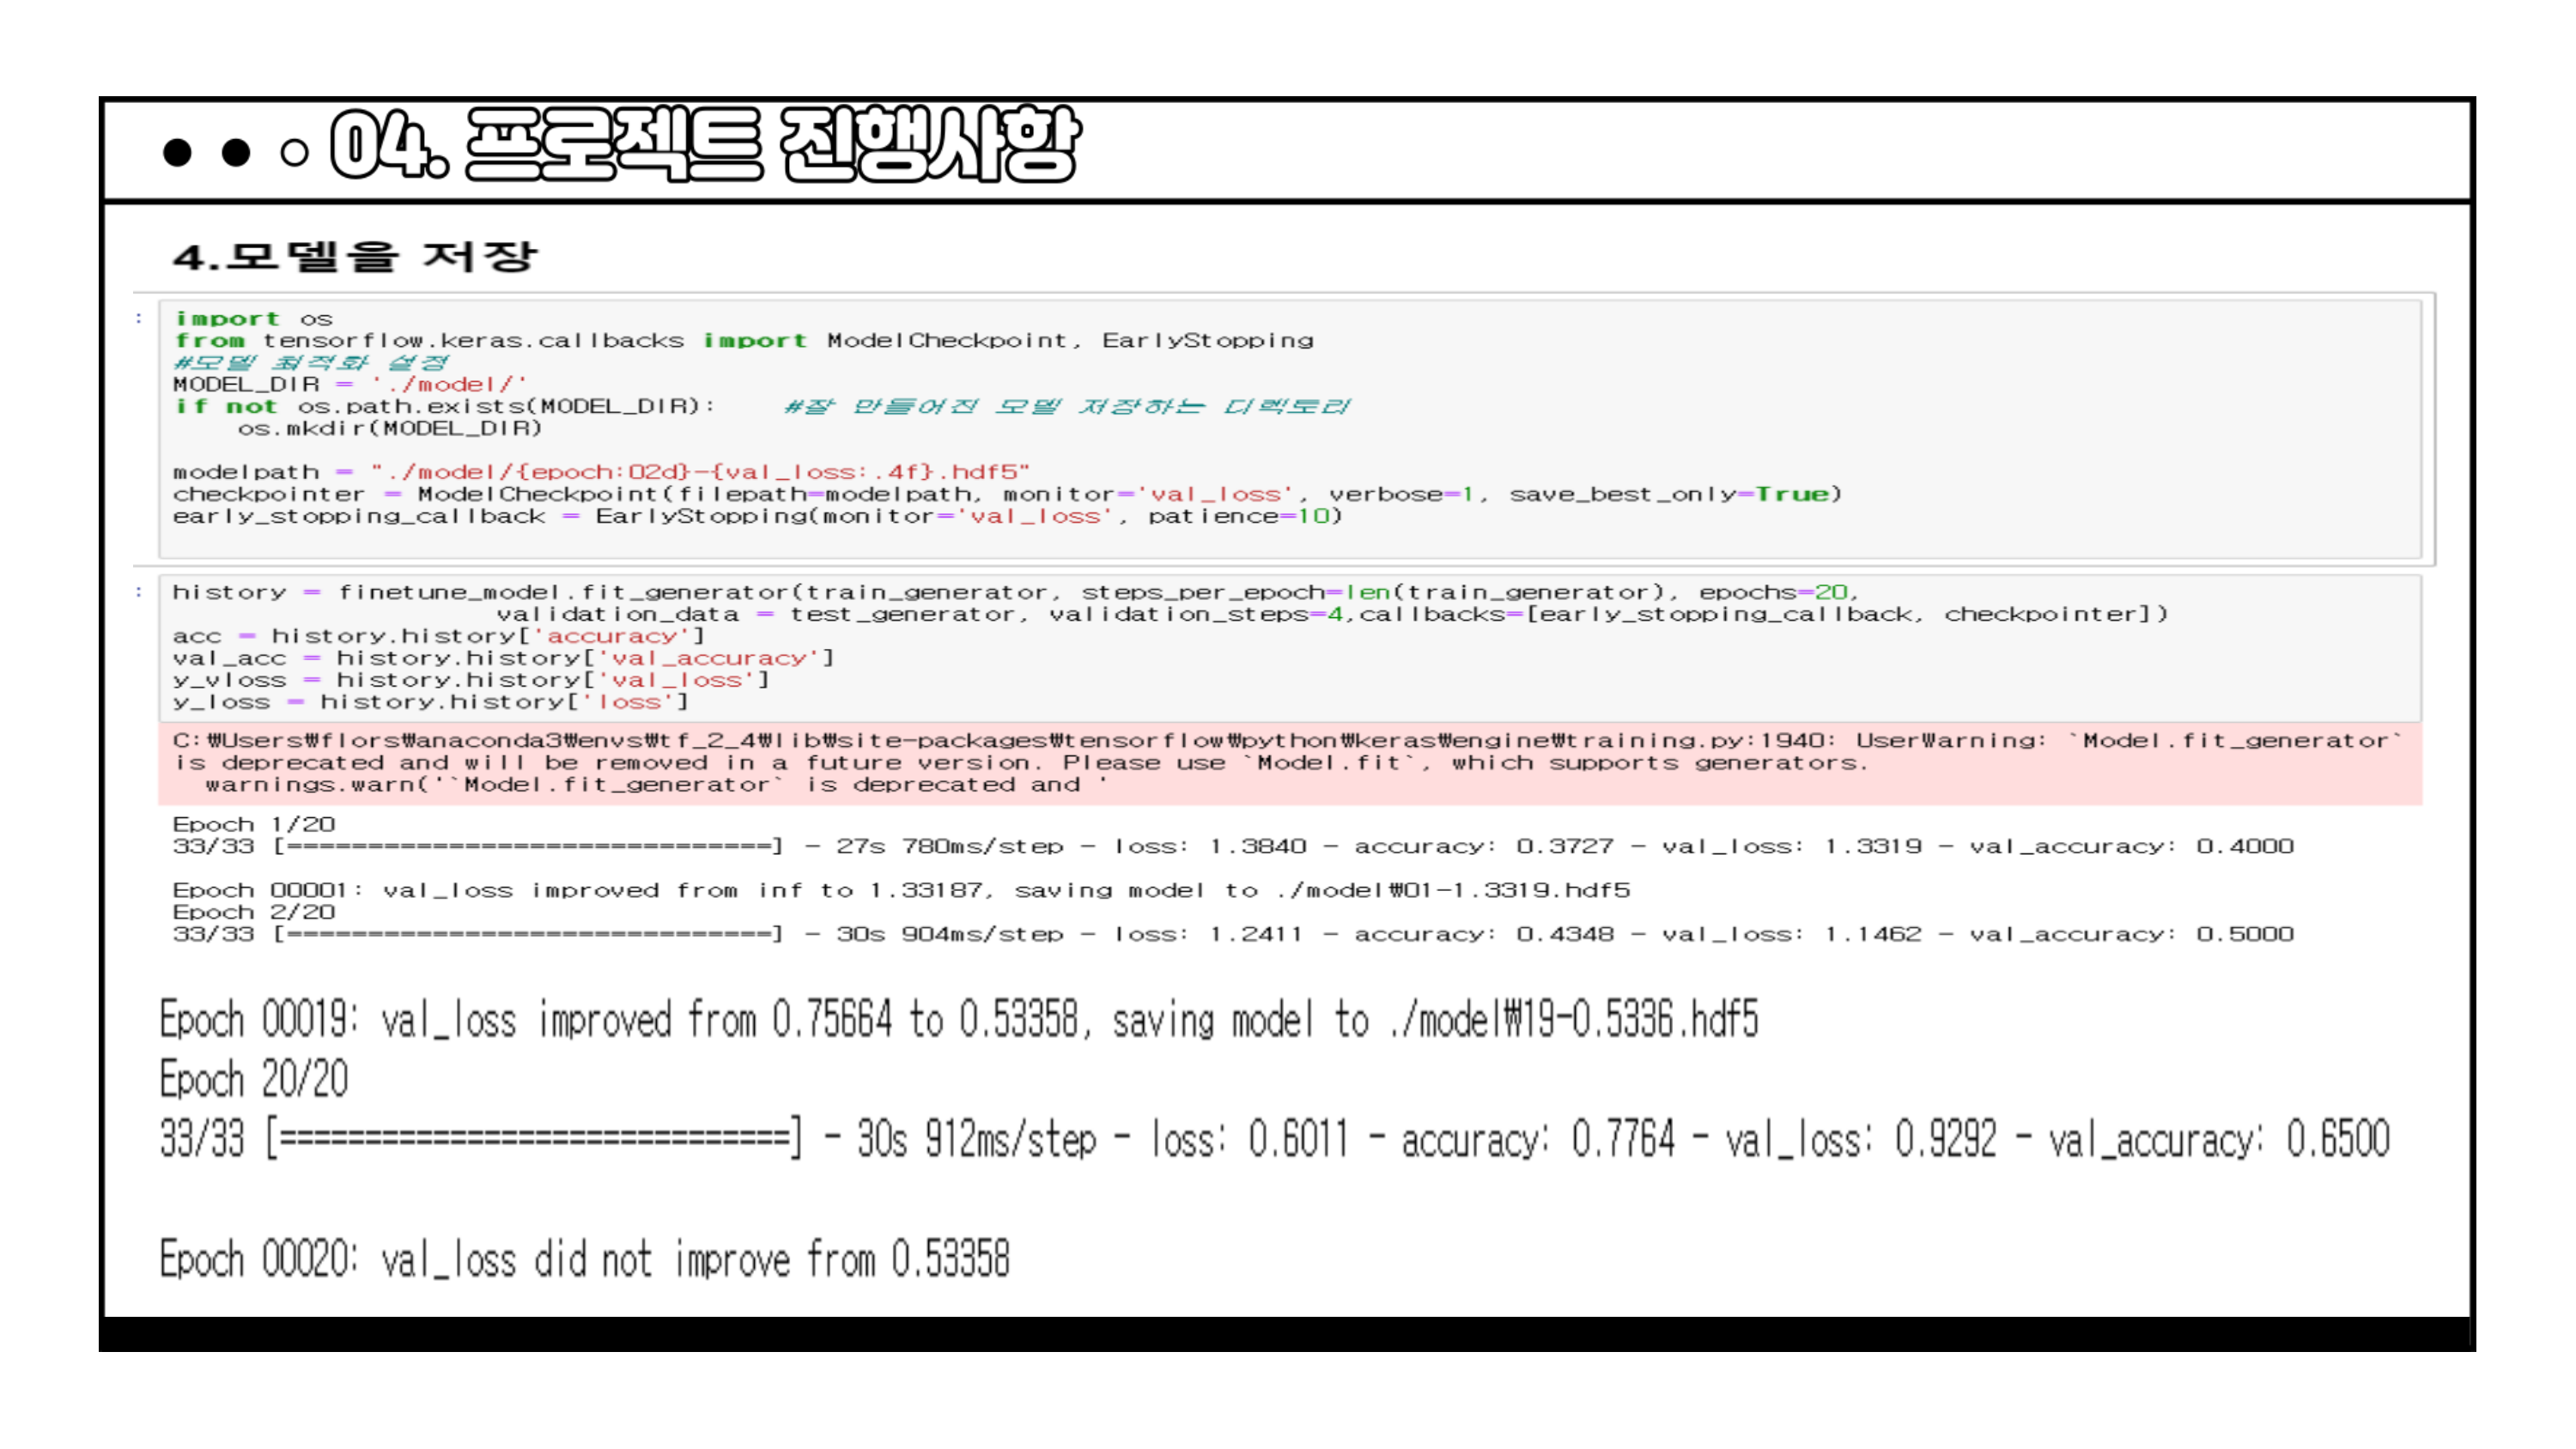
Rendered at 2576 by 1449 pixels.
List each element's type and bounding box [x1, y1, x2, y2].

text_box [141, 964, 2415, 1306]
text_box [102, 1316, 2471, 1352]
text_box [99, 96, 2477, 1319]
text_box [133, 215, 2451, 956]
picture [111, 63, 1209, 288]
